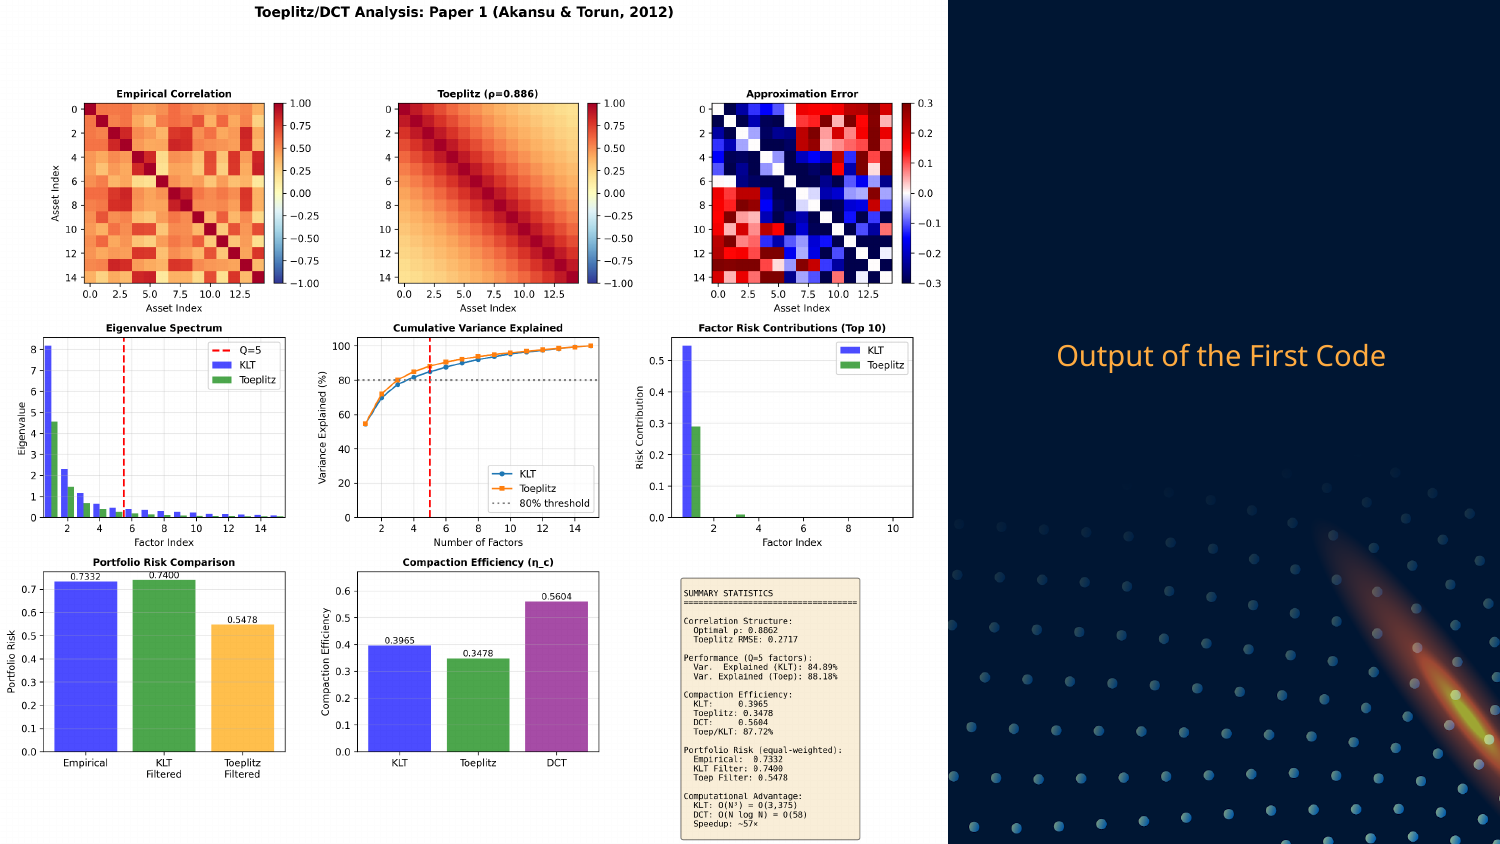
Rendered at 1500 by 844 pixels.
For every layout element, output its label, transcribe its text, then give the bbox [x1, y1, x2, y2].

subtitle Output of the First Code [976, 322, 1467, 506]
picture [0, 0, 1500, 844]
